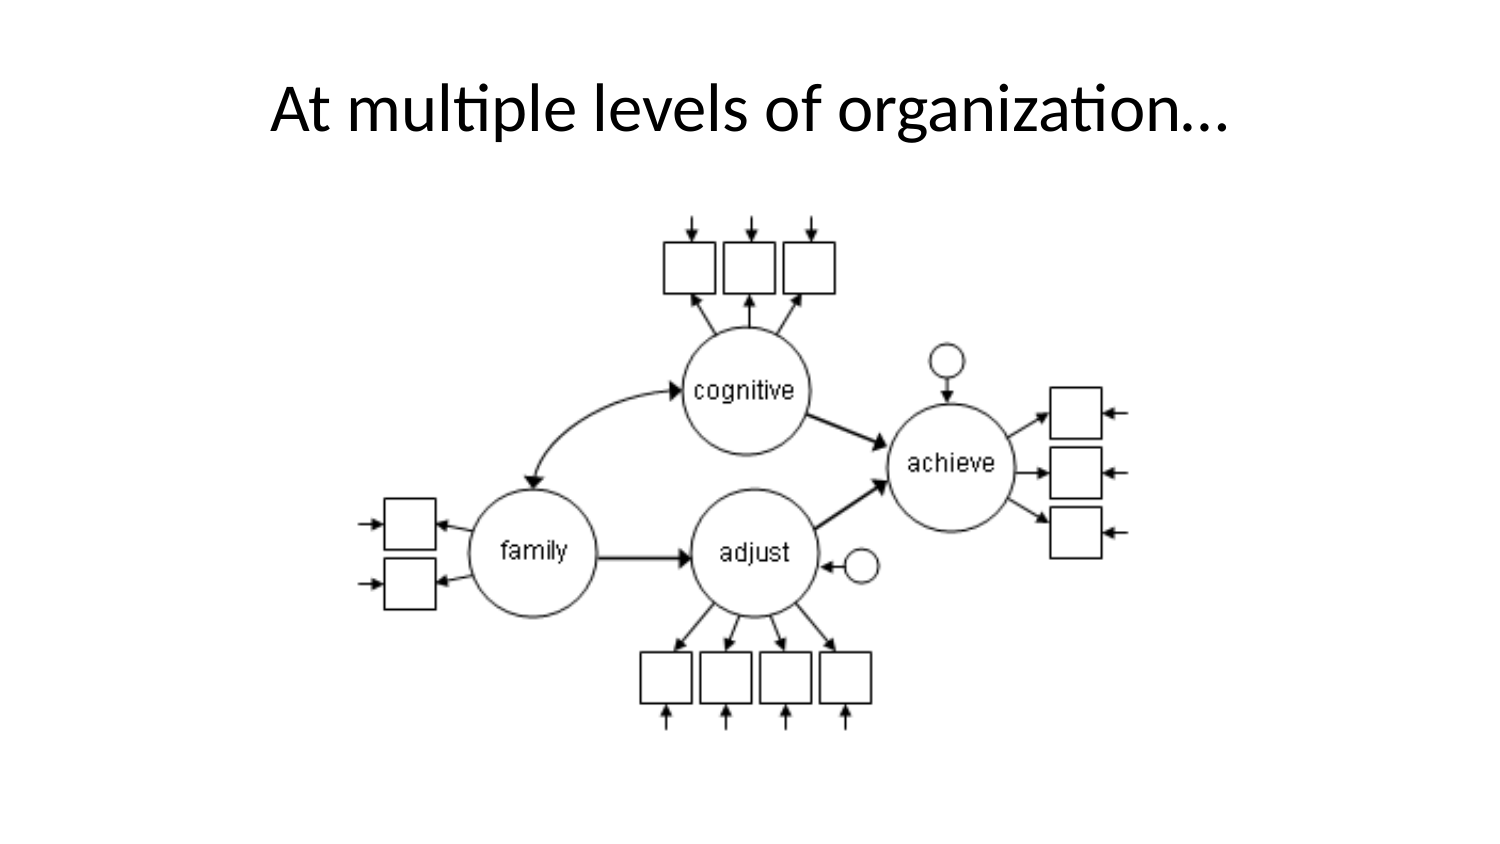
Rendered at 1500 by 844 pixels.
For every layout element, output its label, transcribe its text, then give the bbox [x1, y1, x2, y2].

title At multiple levels of organization… [75, 33, 1425, 175]
picture [337, 195, 1163, 753]
